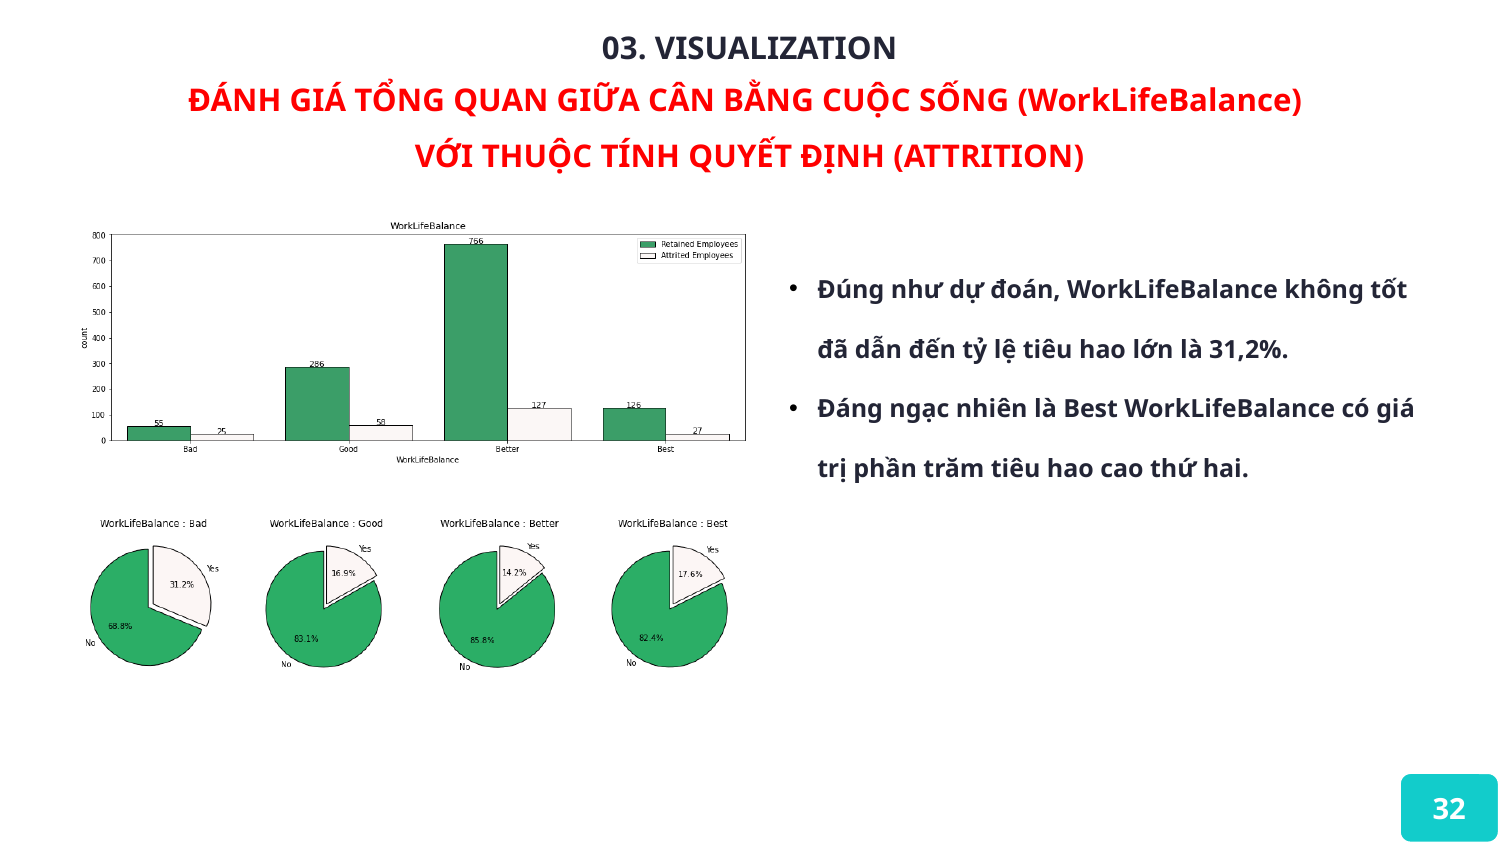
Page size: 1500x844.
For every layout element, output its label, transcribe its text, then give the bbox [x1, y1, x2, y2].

text_box Đúng như dự đoán, WorkLifeBalance không tốt đã dẫn đến tỷ lệ tiêu hao lớn là 31,2%. Đáng ngạc nhiên là Best WorkLifeBalance có giá trị phần trăm tiêu hao cao thứ hai. [774, 235, 1450, 491]
text_box ĐÁNH GIÁ TỔNG QUAN GIỮA CÂN BẰNG CUỘC SỐNG (WorkLifeBalance) VỚI THUỘC TÍNH QUYẾT ĐỊNH (ATTRITION) [0, 70, 1500, 165]
text_box 32 [1396, 769, 1500, 844]
text_box 03. VISUALIZATION [0, 0, 1500, 70]
picture [74, 215, 751, 469]
picture [74, 512, 751, 682]
